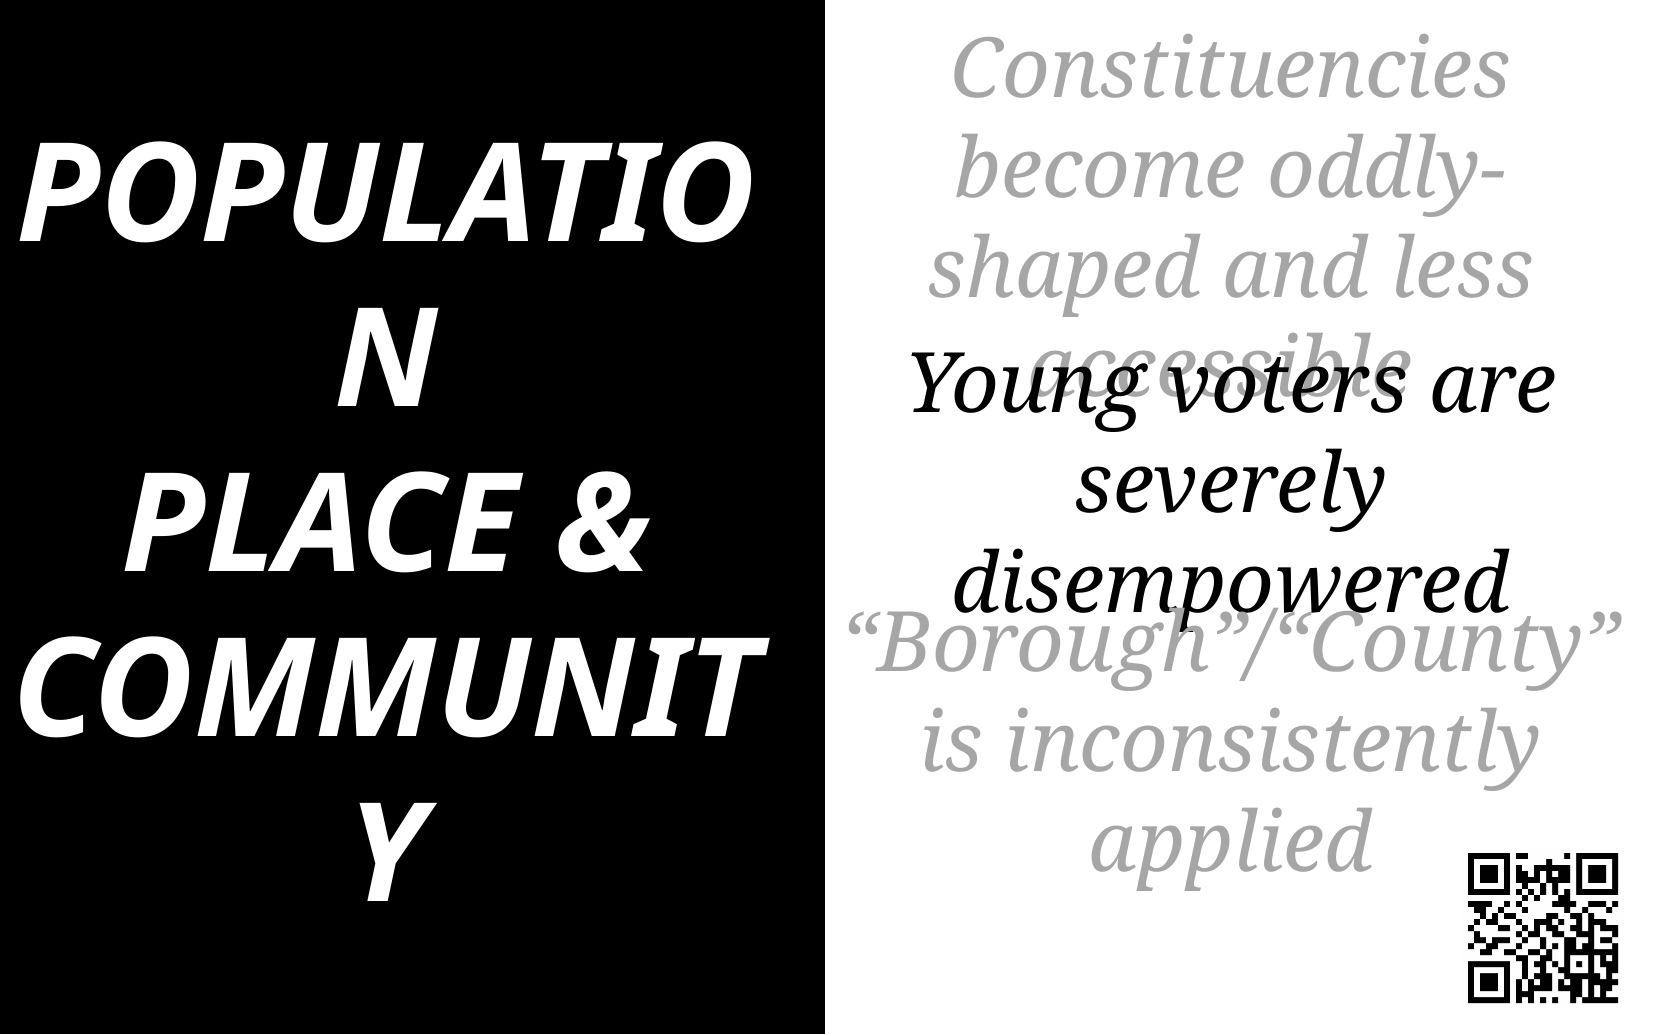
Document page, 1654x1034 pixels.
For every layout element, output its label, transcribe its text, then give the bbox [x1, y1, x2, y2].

text_box CLICK TO EDIT THE TITLE TEXT [839, 32, 1590, 66]
text_box “Borough”/“County” is inconsistently applied [826, 590, 1635, 885]
text_box Constituencies become oddly-shaped and less accessible [826, 66, 1635, 332]
text_box Young voters are severely disempowered [826, 332, 1635, 590]
picture [1462, 847, 1624, 1009]
text_box POPULATION PLACE & COMMUNITY [0, 94, 791, 939]
text_box [82, 41, 810, 885]
